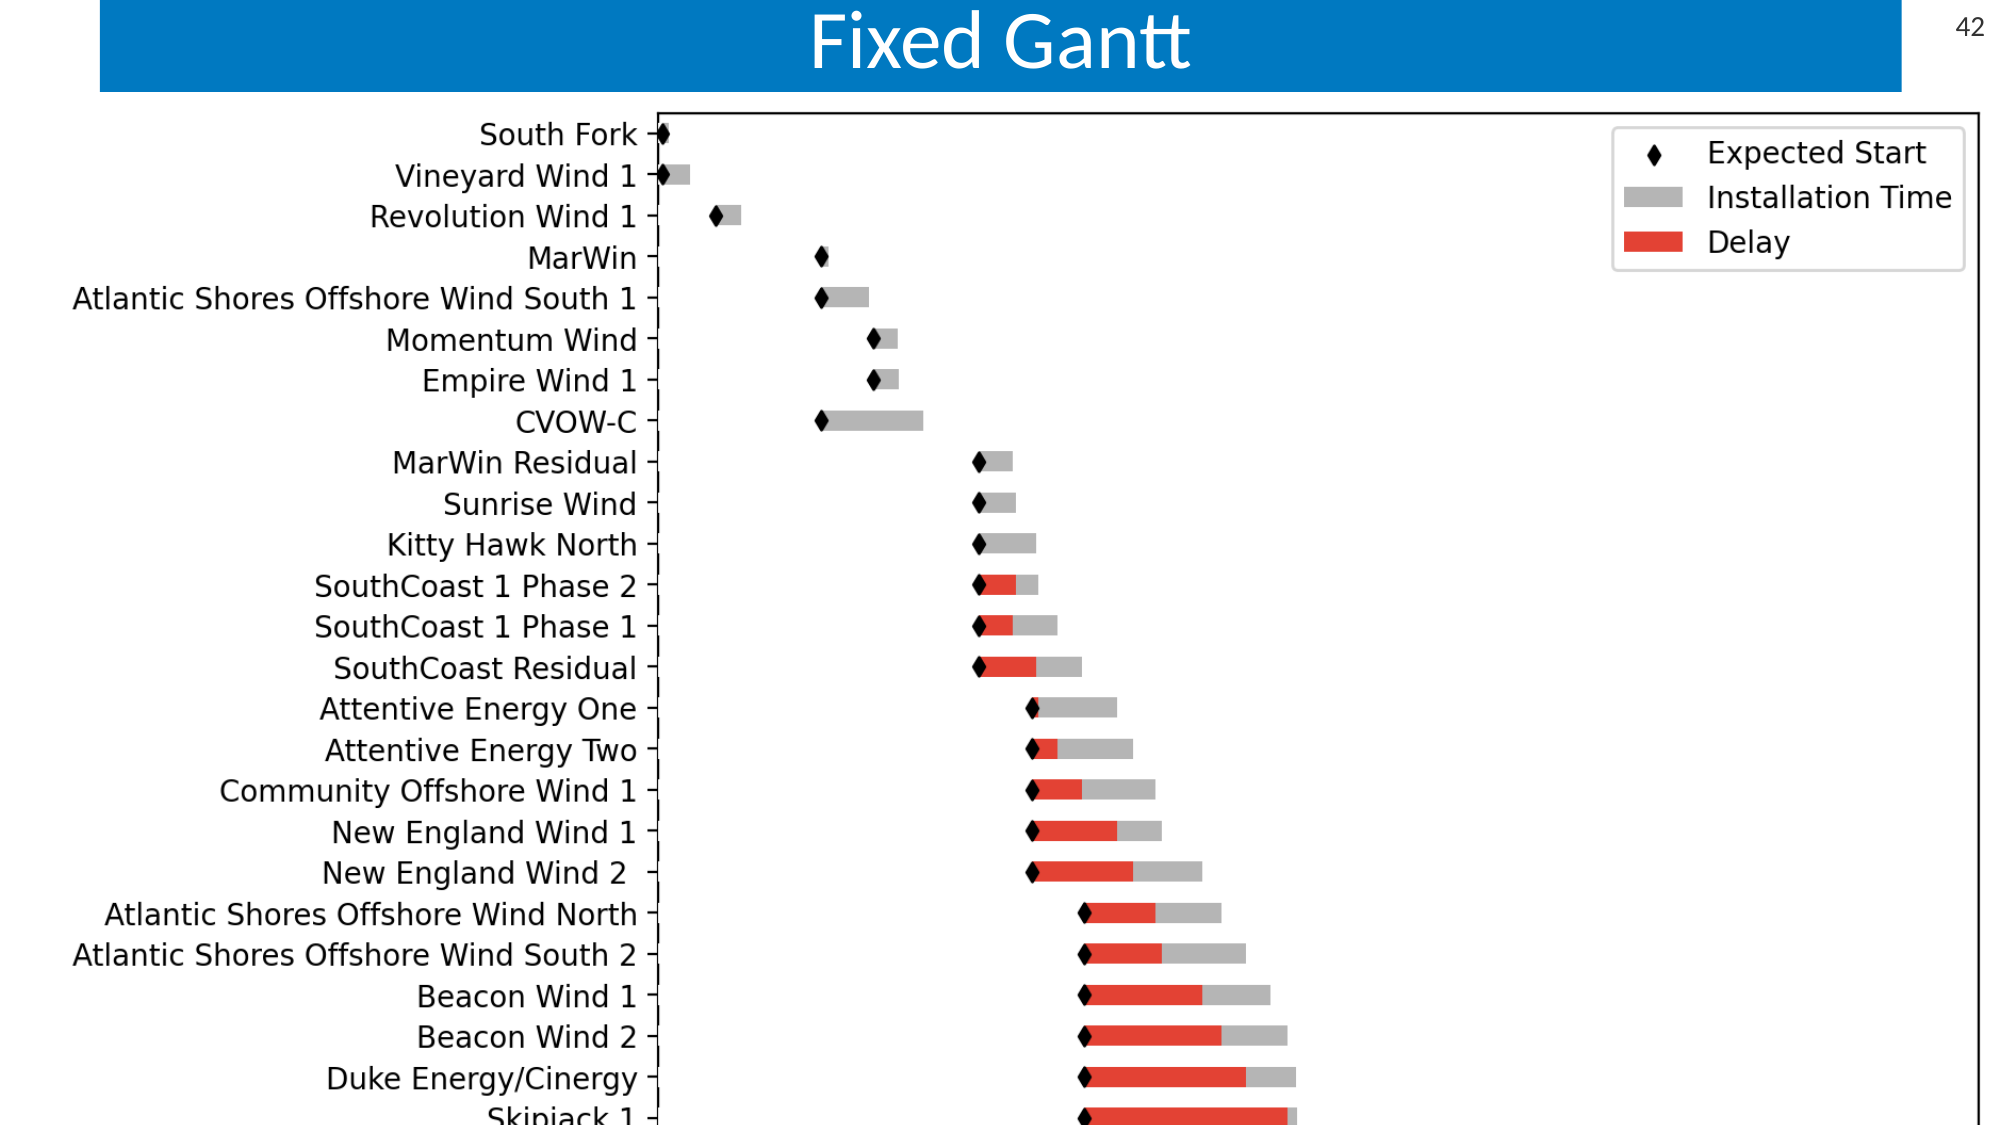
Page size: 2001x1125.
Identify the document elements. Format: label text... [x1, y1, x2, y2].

picture [0, 92, 2000, 1125]
title Fixed Gantt [99, 0, 1902, 89]
